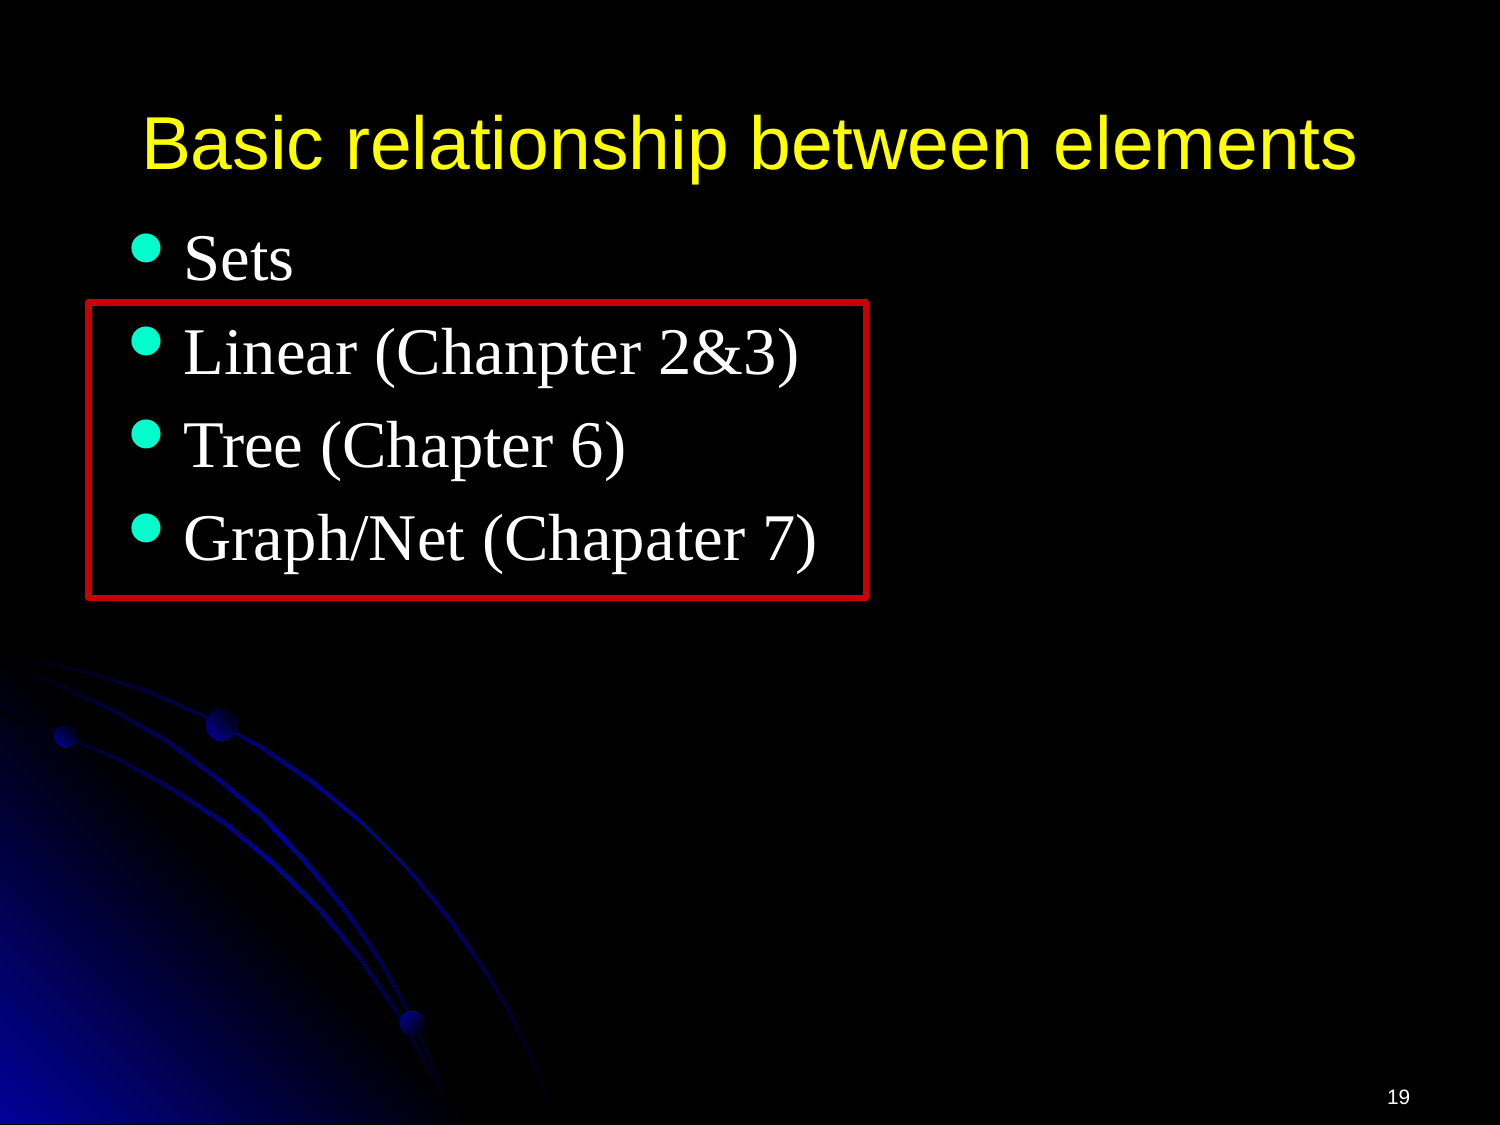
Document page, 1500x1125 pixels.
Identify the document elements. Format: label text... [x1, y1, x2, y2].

title Basic relationship between elements [75, 45, 1425, 233]
list Sets Linear (Chanpter 2&3) Tree (Chapter 6) Graph/Net (Chapater 7) [112, 233, 1388, 882]
text_box [88, 302, 866, 598]
slide_number 19 [1074, 1051, 1425, 1125]
